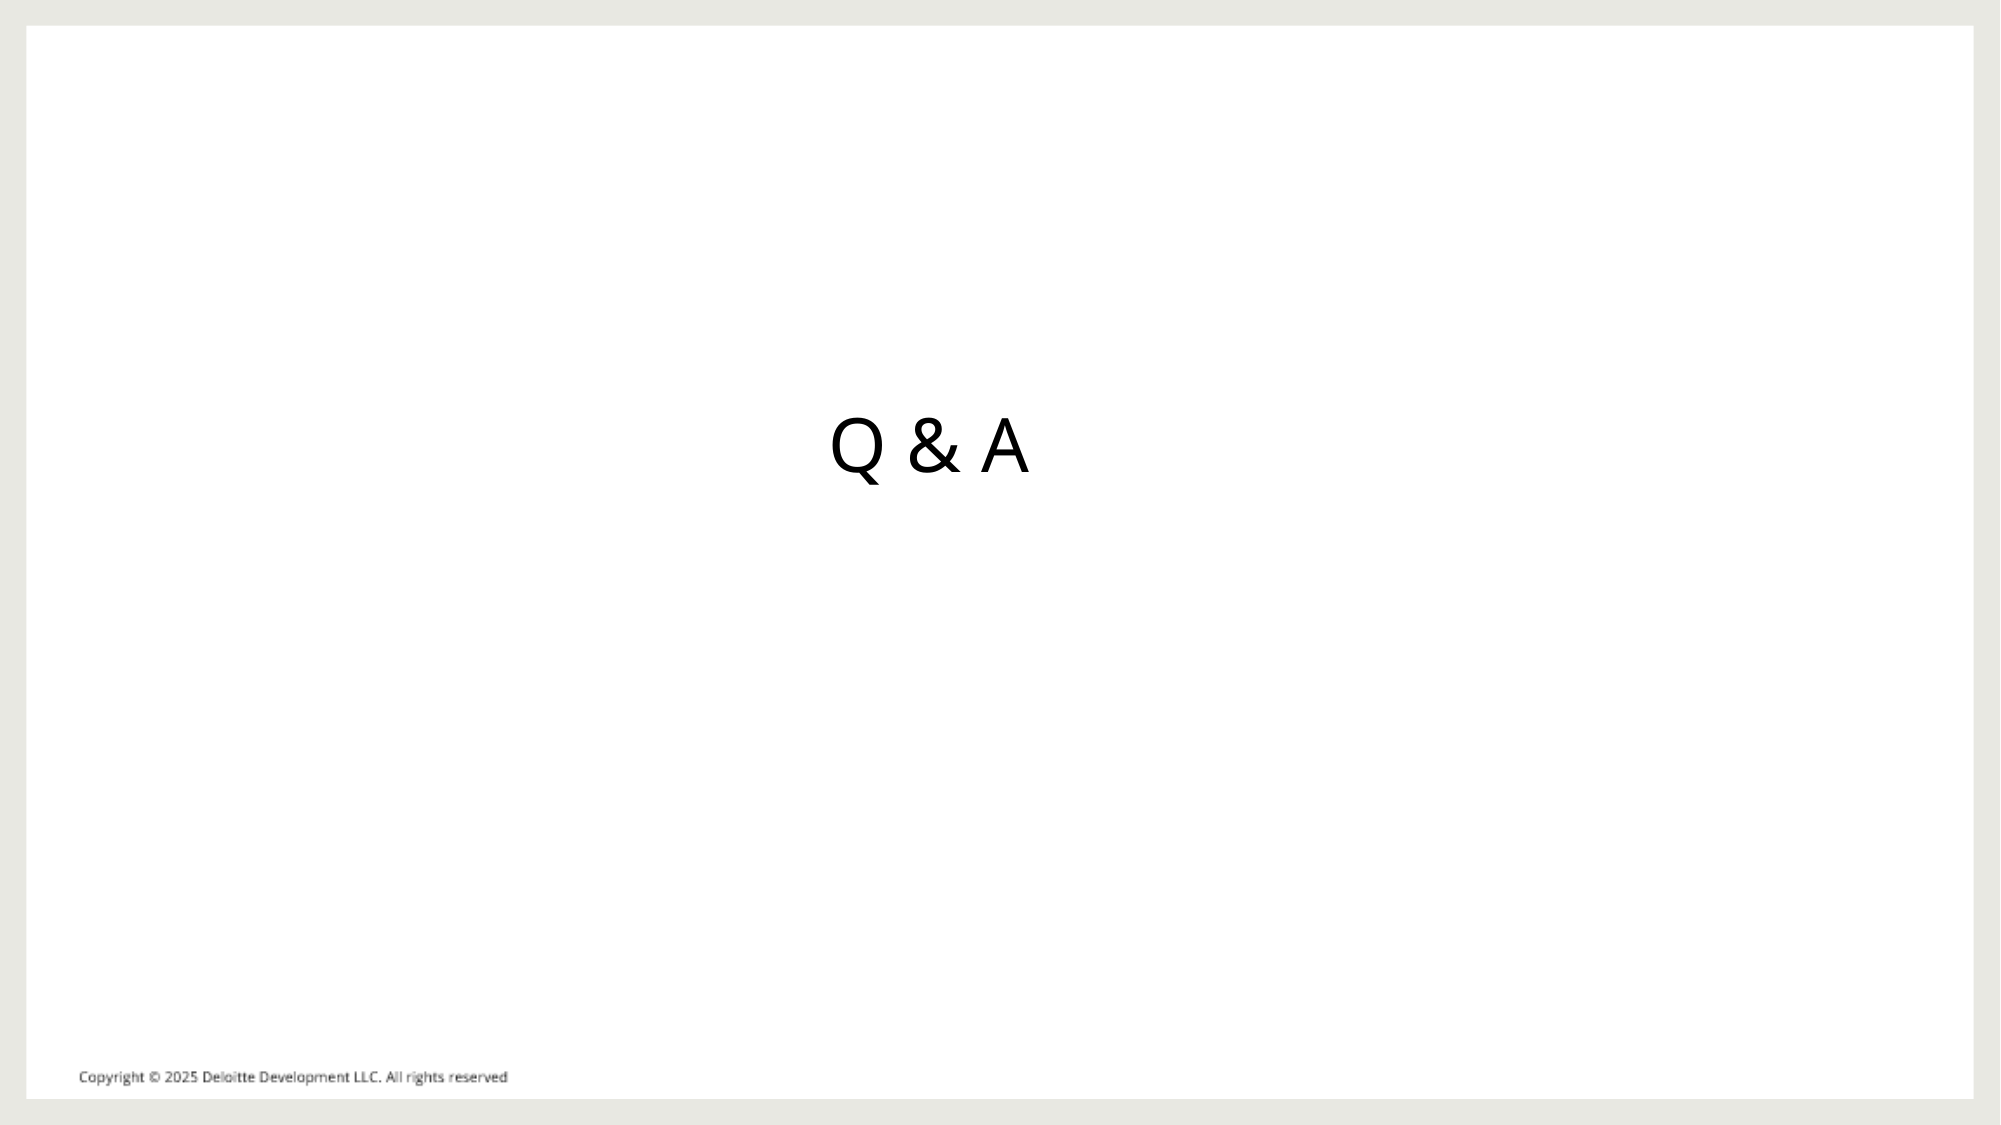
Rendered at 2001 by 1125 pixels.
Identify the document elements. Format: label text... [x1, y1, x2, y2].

text_box Q & A [813, 400, 1187, 510]
picture [56, 1052, 517, 1088]
